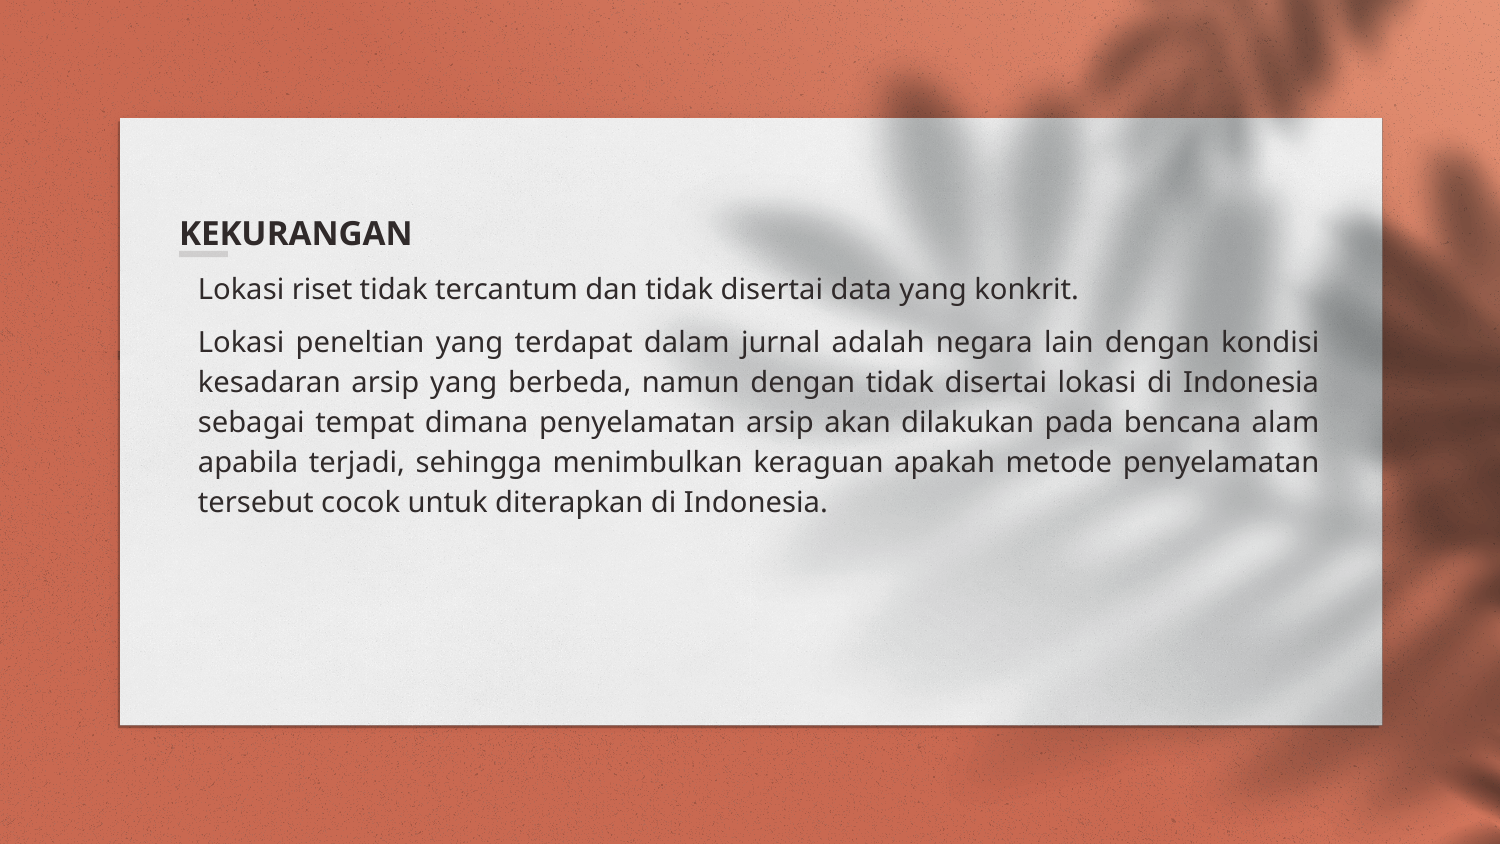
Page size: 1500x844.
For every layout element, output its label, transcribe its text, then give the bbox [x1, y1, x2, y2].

title KEKURANGAN [179, 196, 1321, 252]
picture [0, 0, 1500, 844]
list Lokasi riset tidak tercantum dan tidak disertai data yang konkrit. Lokasi peneltian yang terdapat dalam jurnal adalah negara lain dengan kondisi kesadaran arsip yang berbeda, namun dengan tidak disertai lokasi di Indonesia sebagai tempat dimana penyelamatan arsip akan dilakukan pada bencana alam apabila terjadi, sehingga menimbulkan keraguan apakah metode penyelamatan tersebut cocok untuk diterapkan di Indonesia. [179, 265, 1321, 656]
